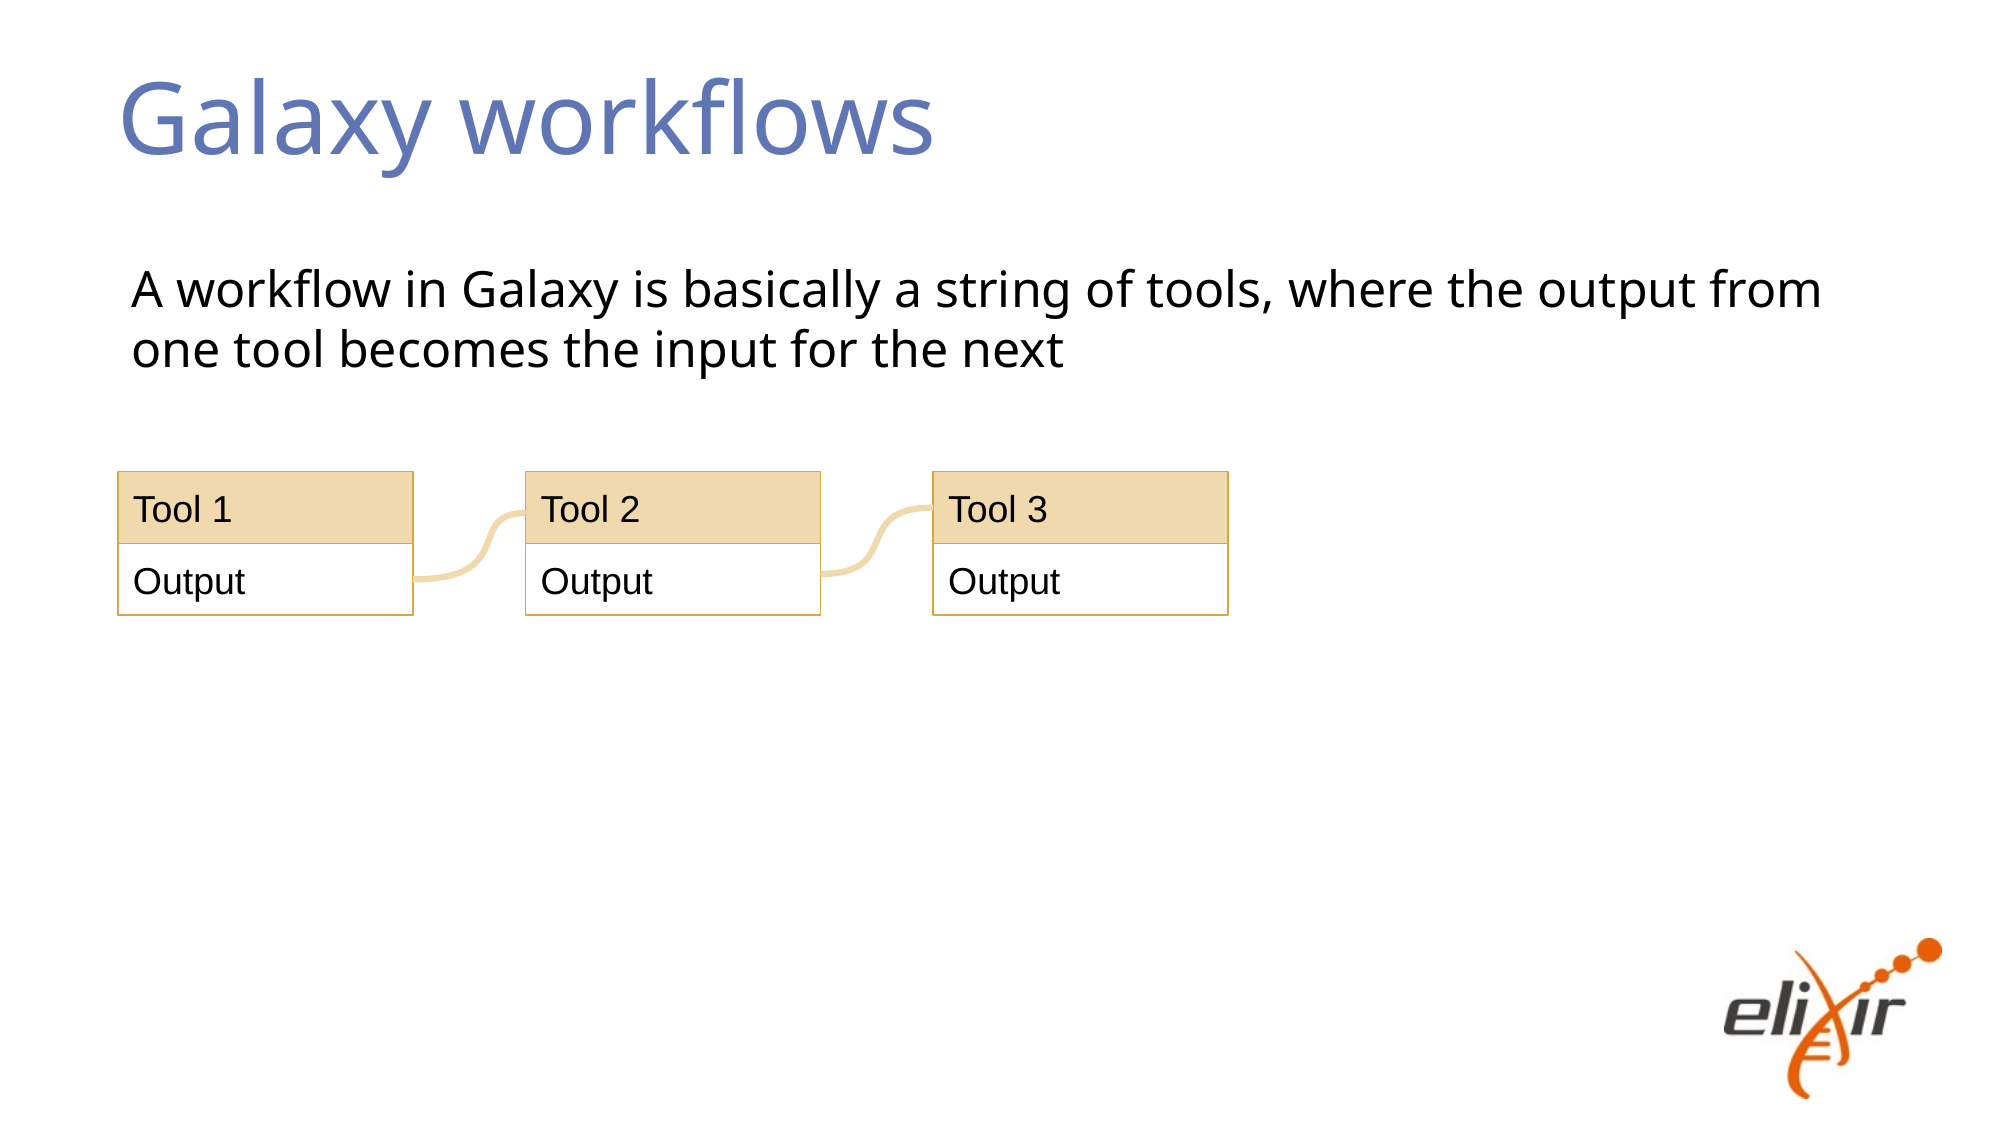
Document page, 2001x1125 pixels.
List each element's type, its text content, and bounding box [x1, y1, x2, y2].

text_box A workflow in Galaxy is basically a string of tools, where the output from one tool becomes the input for the next [116, 250, 1902, 965]
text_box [412, 512, 526, 580]
picture [1724, 938, 1942, 1099]
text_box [820, 507, 934, 575]
title Galaxy workflows [117, 54, 1902, 161]
